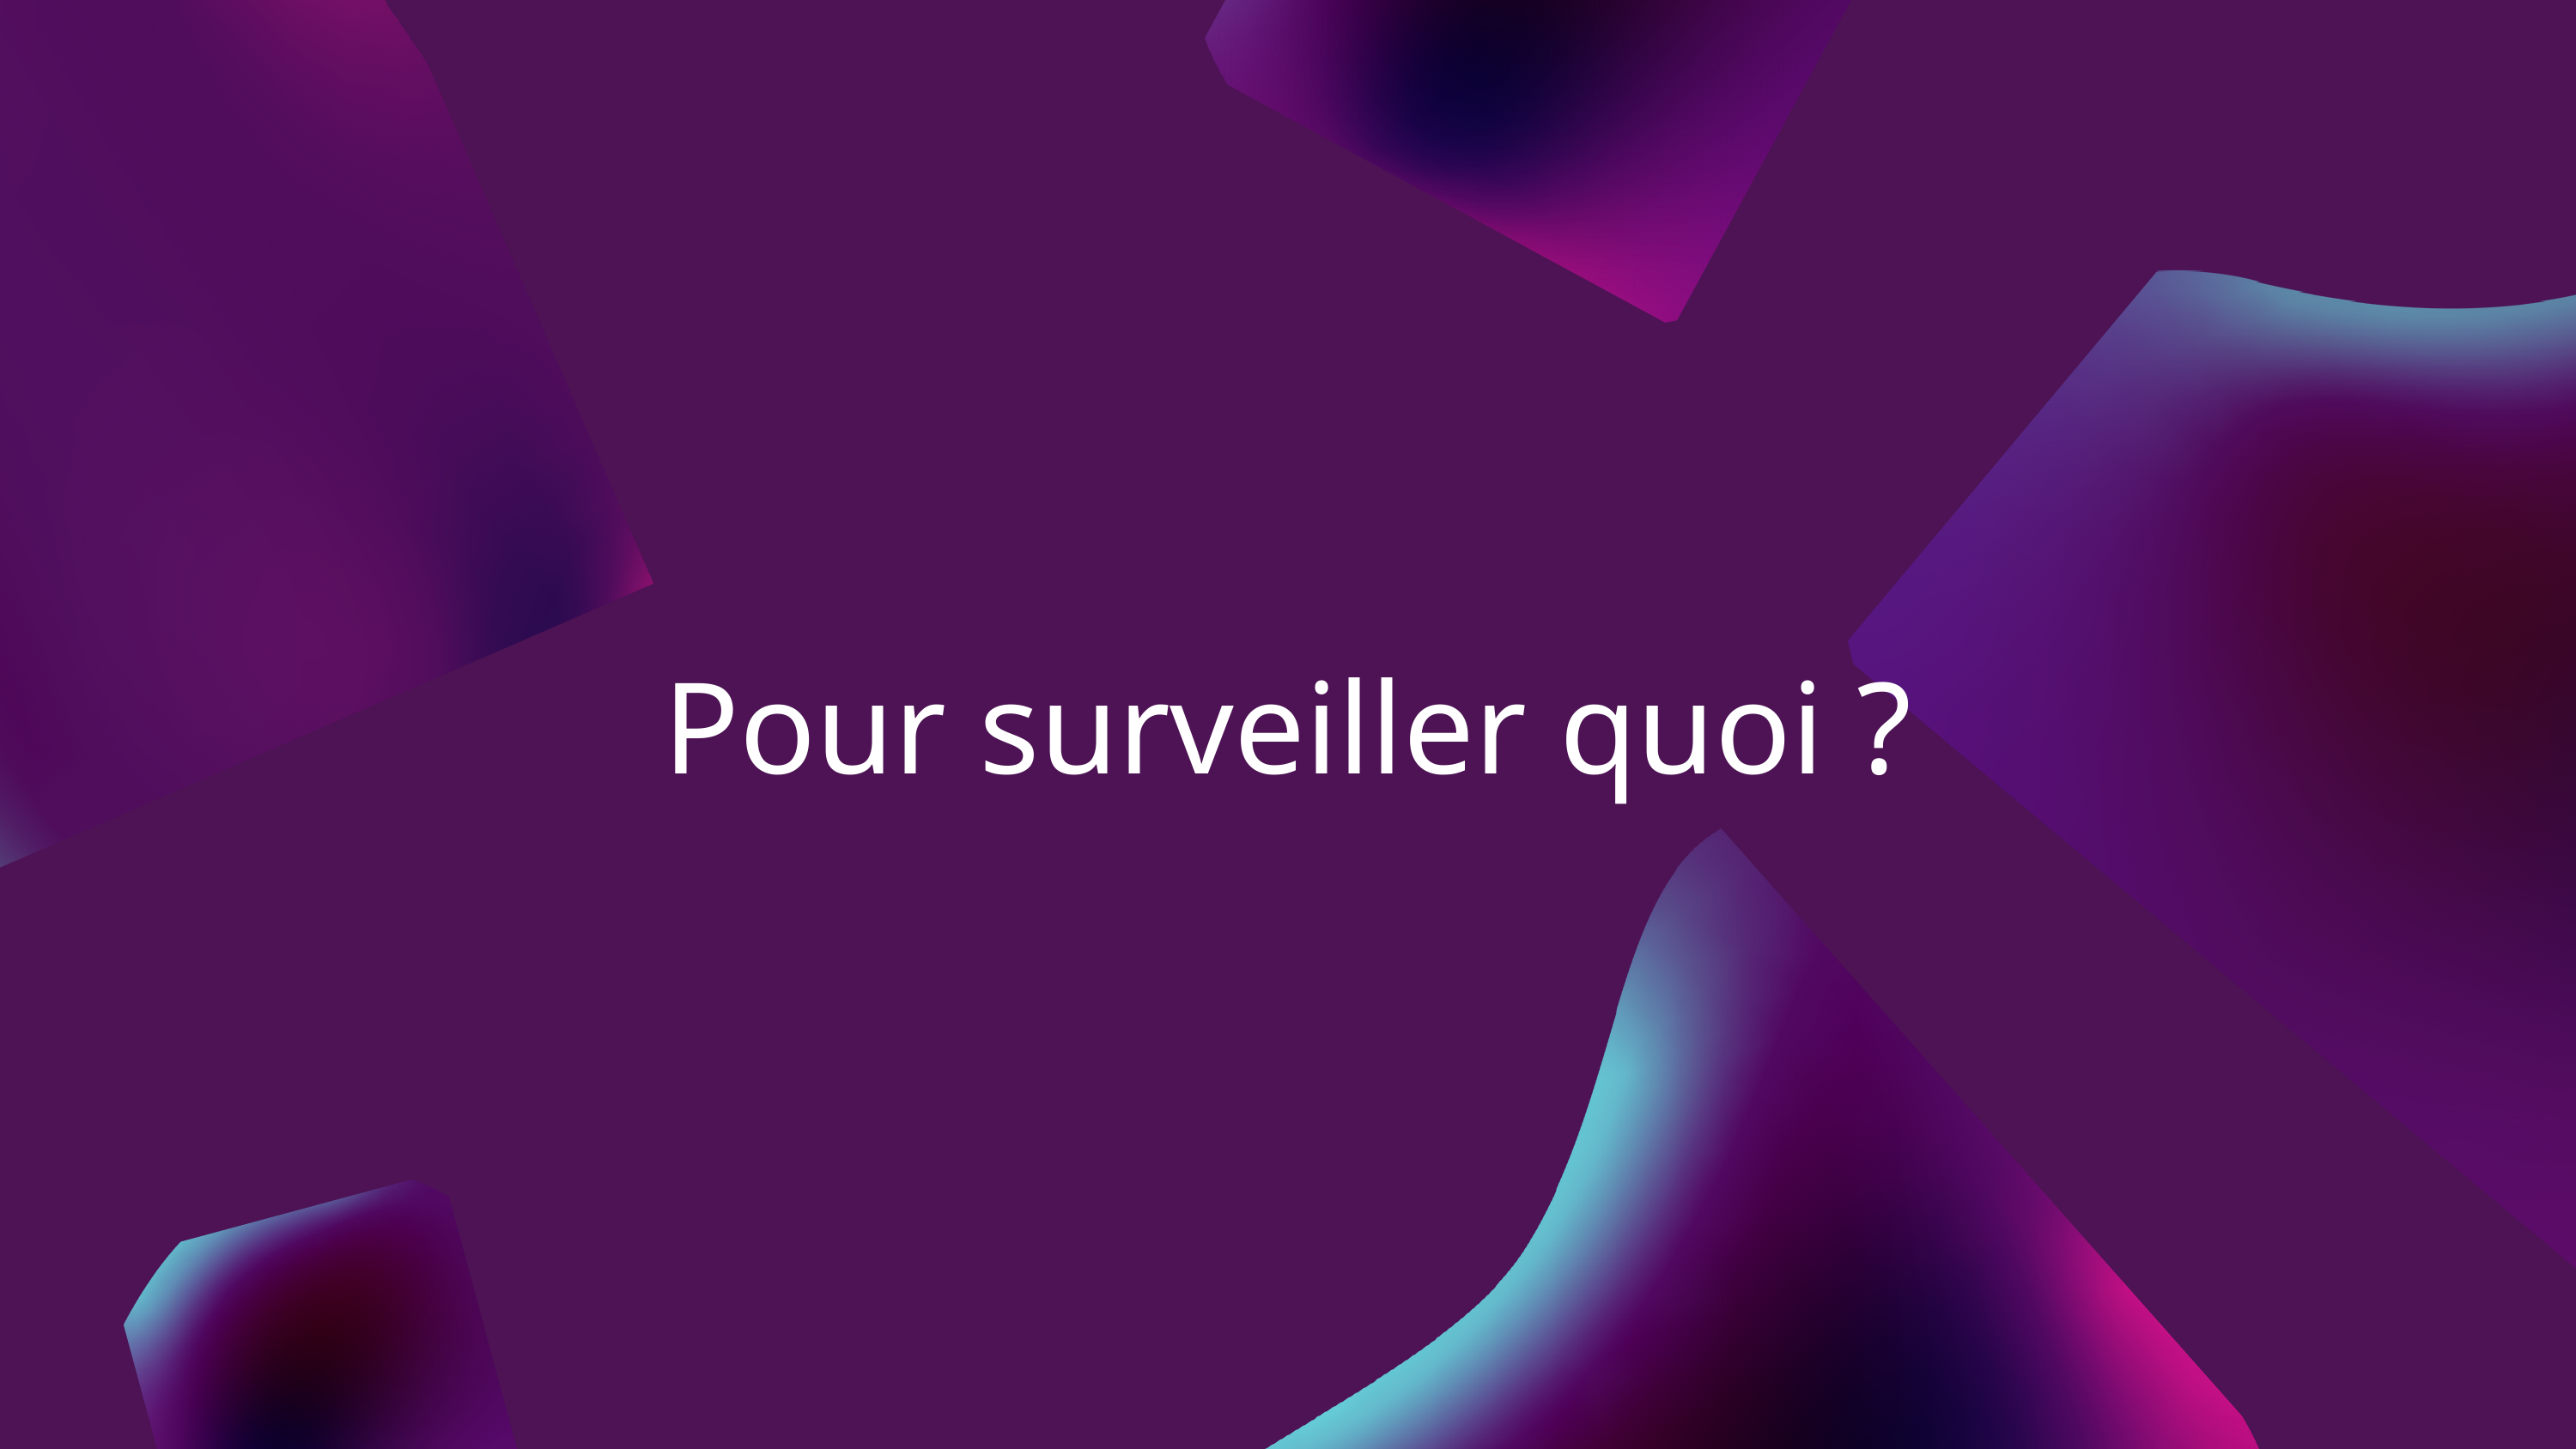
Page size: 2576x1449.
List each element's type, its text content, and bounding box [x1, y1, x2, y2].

text_box [1840, 0, 2576, 1269]
text_box [982, 809, 2272, 1449]
text_box Pour surveiller quoi ? [379, 650, 2197, 800]
text_box [1190, 0, 1851, 328]
text_box [0, 0, 654, 868]
text_box [106, 1171, 518, 1449]
